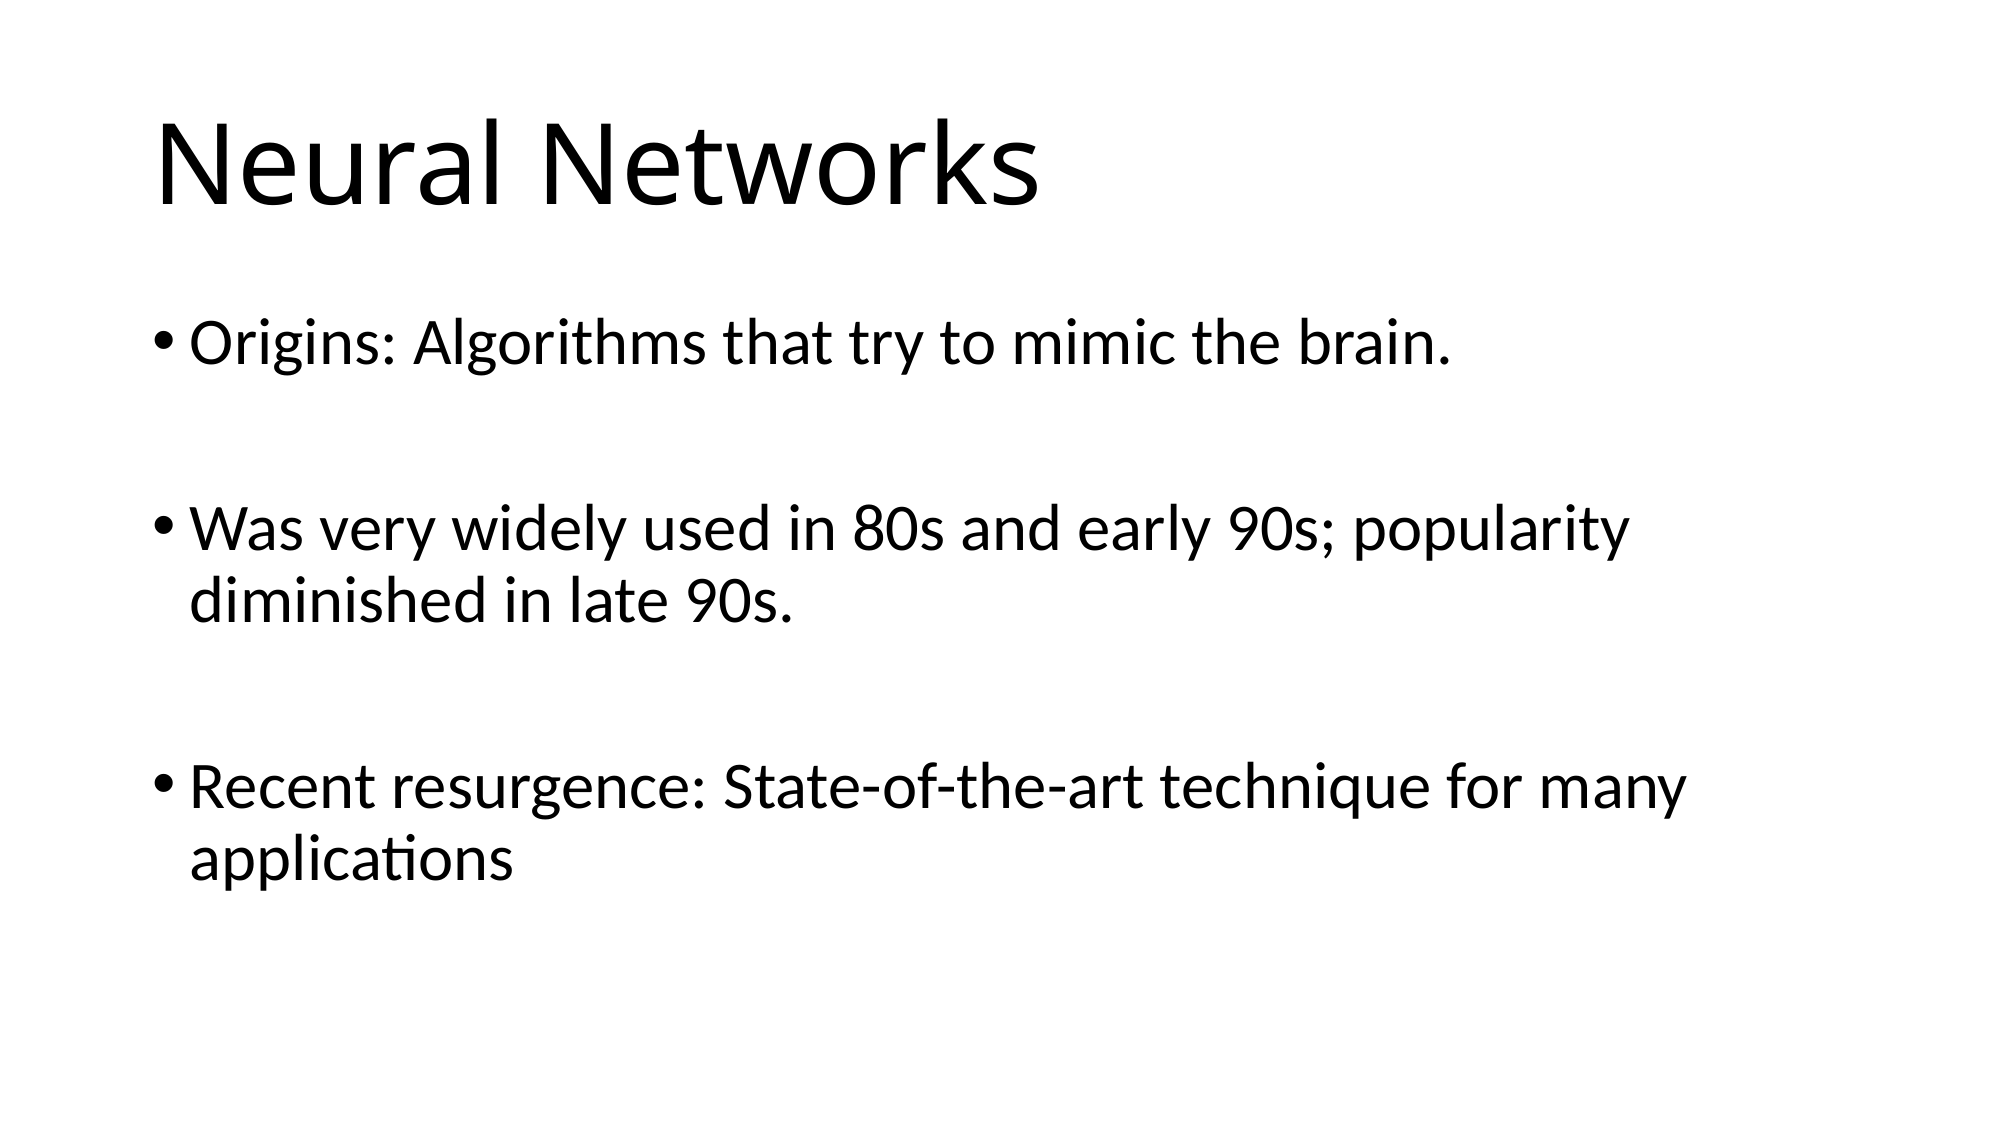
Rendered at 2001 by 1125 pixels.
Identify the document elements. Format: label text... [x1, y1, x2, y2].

list Origins: Algorithms that try to mimic the brain. Was very widely used in 80s and early 90s; popularity diminished in late 90s. Recent resurgence: State-of-the-art technique for many applications [137, 299, 1863, 1014]
title Neural Networks [137, 59, 1863, 278]
